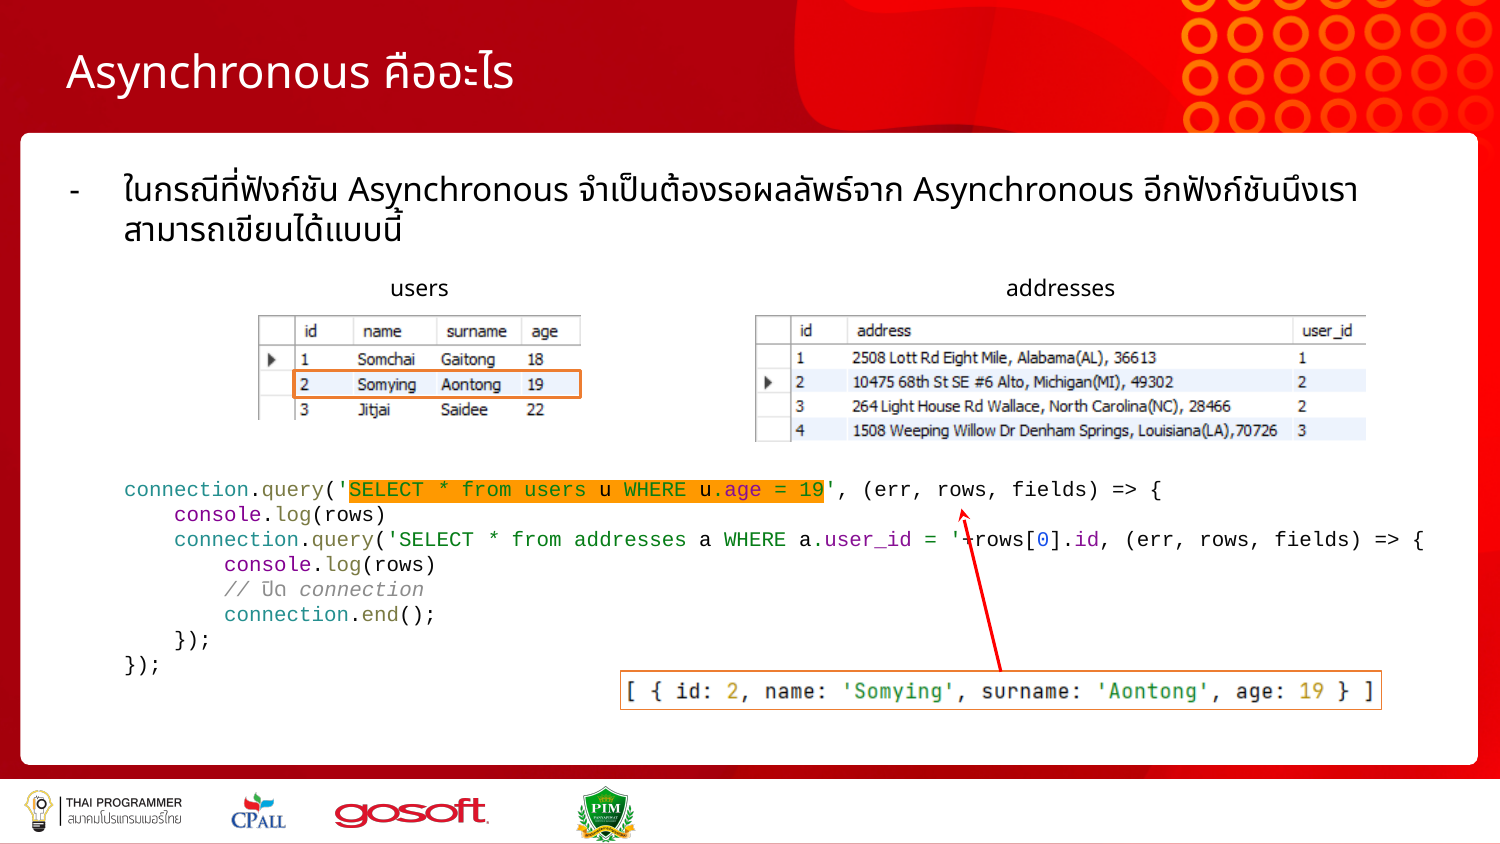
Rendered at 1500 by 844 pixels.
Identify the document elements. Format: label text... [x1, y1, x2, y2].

list ในกรณีที่ฟังก์ชัน Asynchronous จำเป็นต้องรอผลลัพธ์จาก Asynchronous อีกฟังก์ชันนึงเราสามารถเขียนได้แบบนี้ [33, 153, 1473, 777]
text_box connection.query('SELECT * from users u WHERE u.age = 19', (err, rows, fields) => { console.log(rows) connection.query('SELECT * from addresses a WHERE a.user_id = '+rows[0].id, (err, rows, fields) => { console.log(rows) // ปิด connection connection.end(); }); }); [109, 461, 1489, 691]
picture [0, 0, 1500, 779]
title Asynchronous คืออะไร [51, 23, 920, 117]
text_box users [258, 260, 581, 315]
text_box addresses [755, 260, 1366, 315]
picture [227, 790, 291, 833]
picture [15, 788, 195, 844]
picture [335, 798, 489, 828]
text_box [961, 508, 1002, 672]
picture [575, 786, 636, 843]
